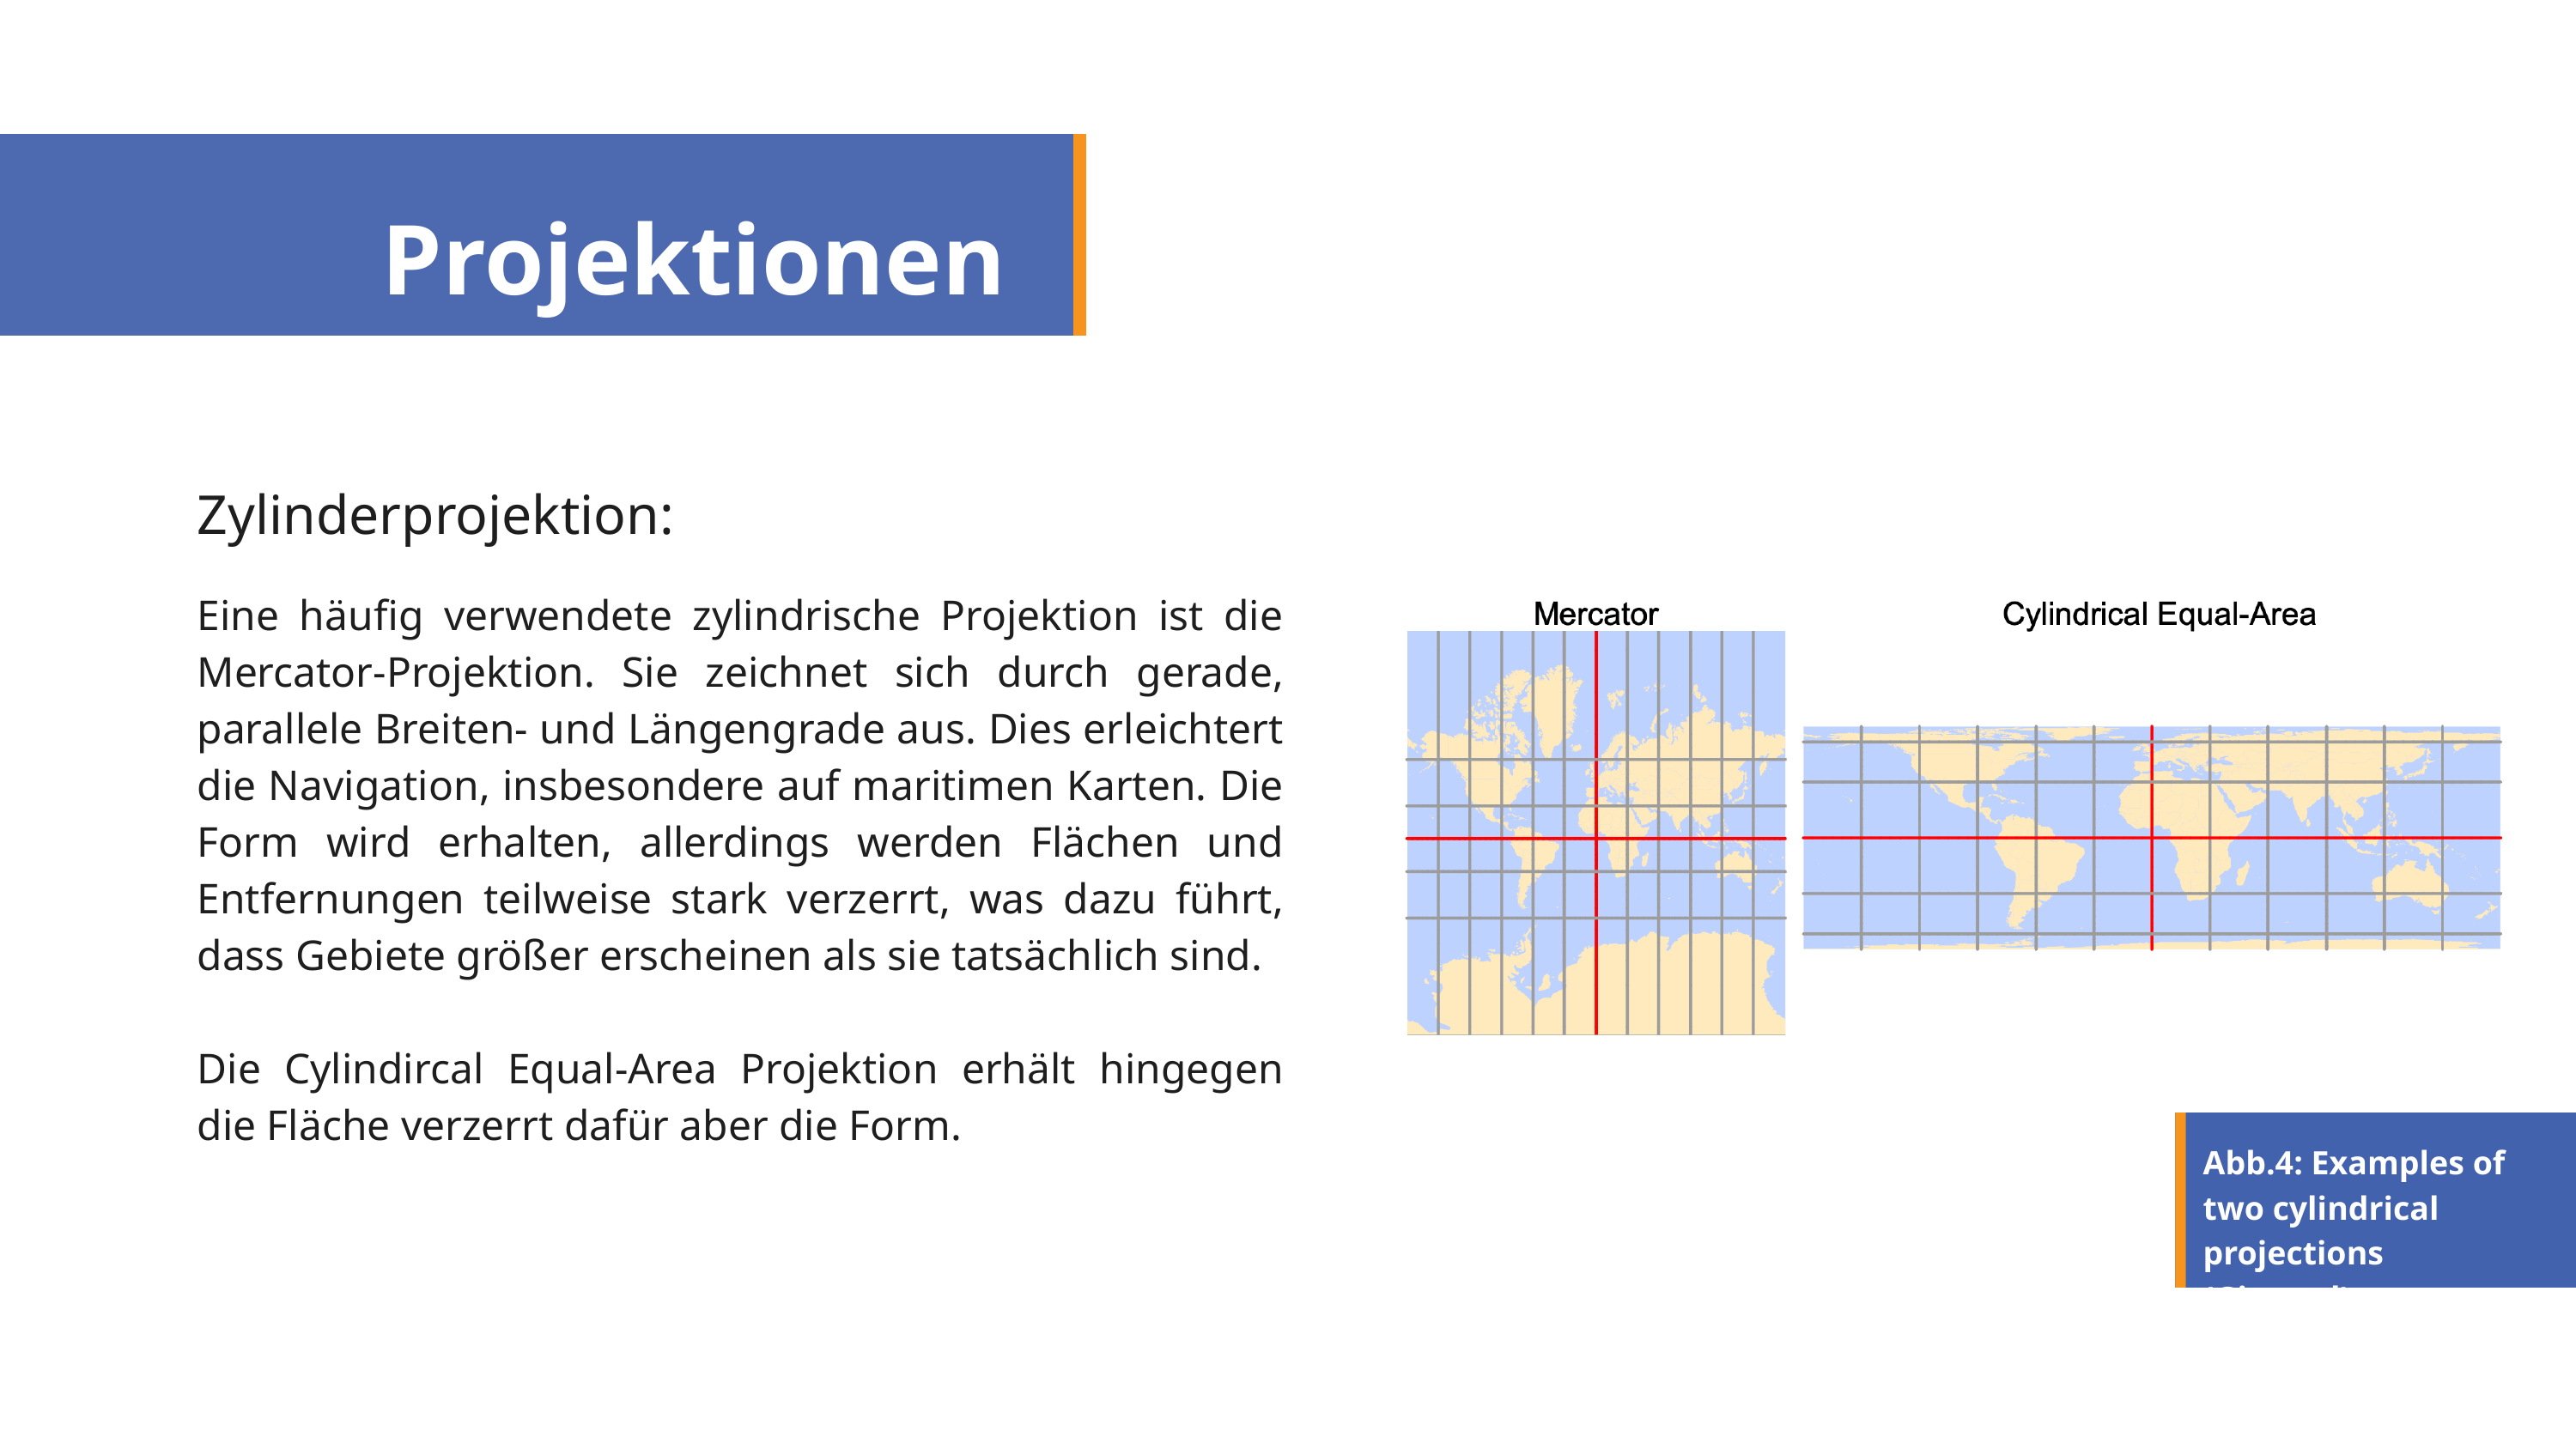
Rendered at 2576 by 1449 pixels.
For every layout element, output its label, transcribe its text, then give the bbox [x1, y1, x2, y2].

text_box Zylinderprojektion: [197, 469, 1283, 555]
picture [2172, 1113, 2576, 1288]
text_box Eine häufig verwendete zylindrische Projektion ist die Mercator-Projektion. Sie zeichnet sich durch gerade, parallele Breiten- und Längengrade aus. Dies erleichtert die Navigation, insbesondere auf maritimen Karten. Die Form wird erhalten, allerdings werden Flächen und Entfernungen teilweise stark verzerrt, was dazu führt, dass Gebiete größer erscheinen als sie tatsächlich sind. Die Cylindircal Equal-Area Projektion erhält hingegen die Fläche verzerrt dafür aber die Form. [197, 582, 1285, 1270]
picture [0, 133, 1086, 336]
picture [1395, 581, 2539, 1040]
